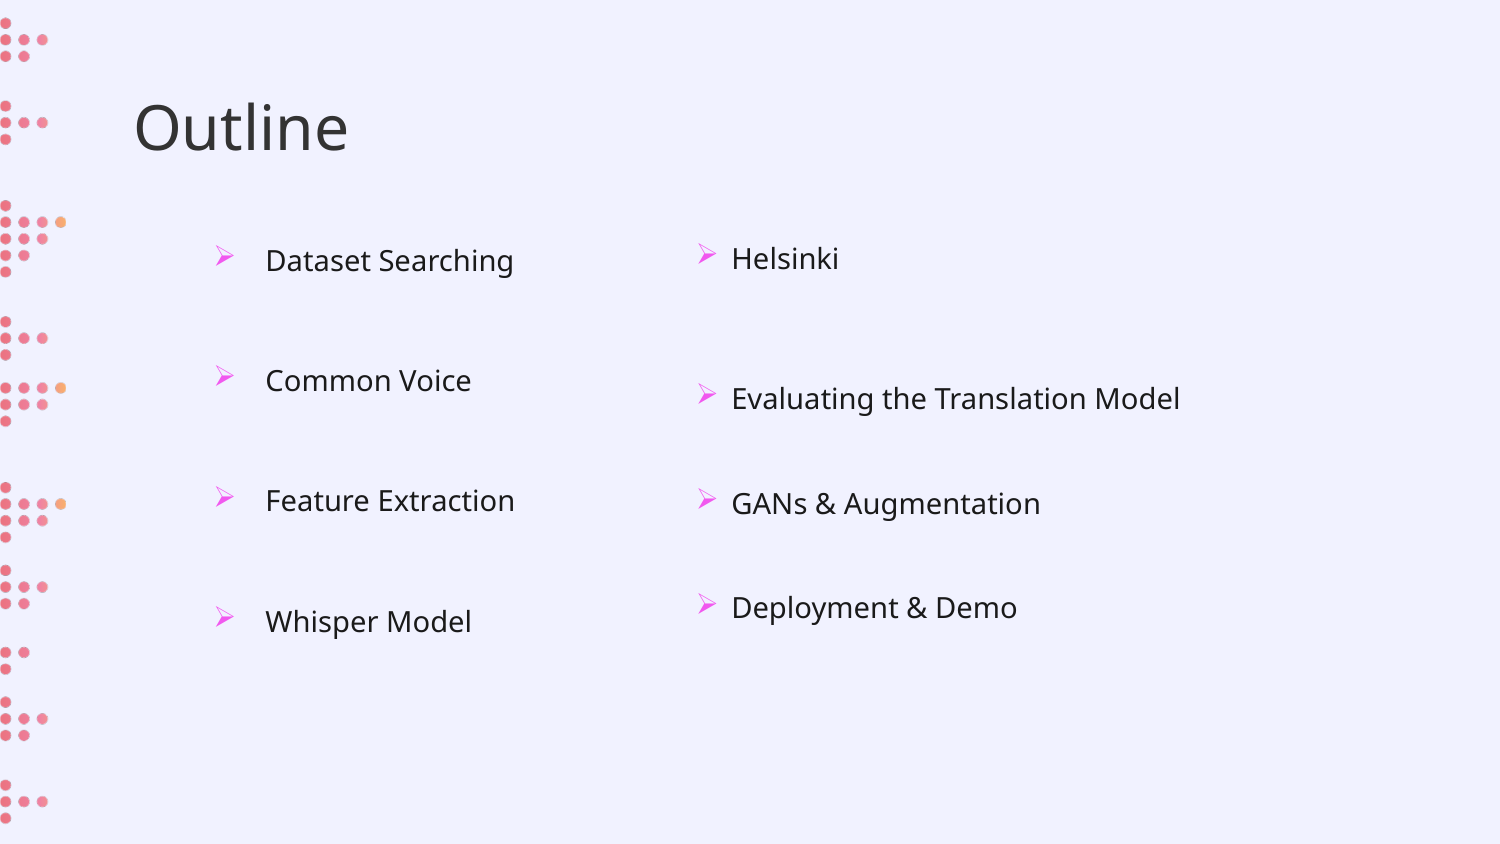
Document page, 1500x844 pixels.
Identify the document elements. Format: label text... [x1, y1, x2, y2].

picture [1, 0, 65, 844]
list Dataset Searching Common Voice Feature Extraction Whisper Model [175, 221, 626, 731]
title Outline [118, 72, 1382, 167]
text_box Helsinki Evaluating the Translation Model GANs & Augmentation Deployment & Demo [681, 232, 1432, 633]
